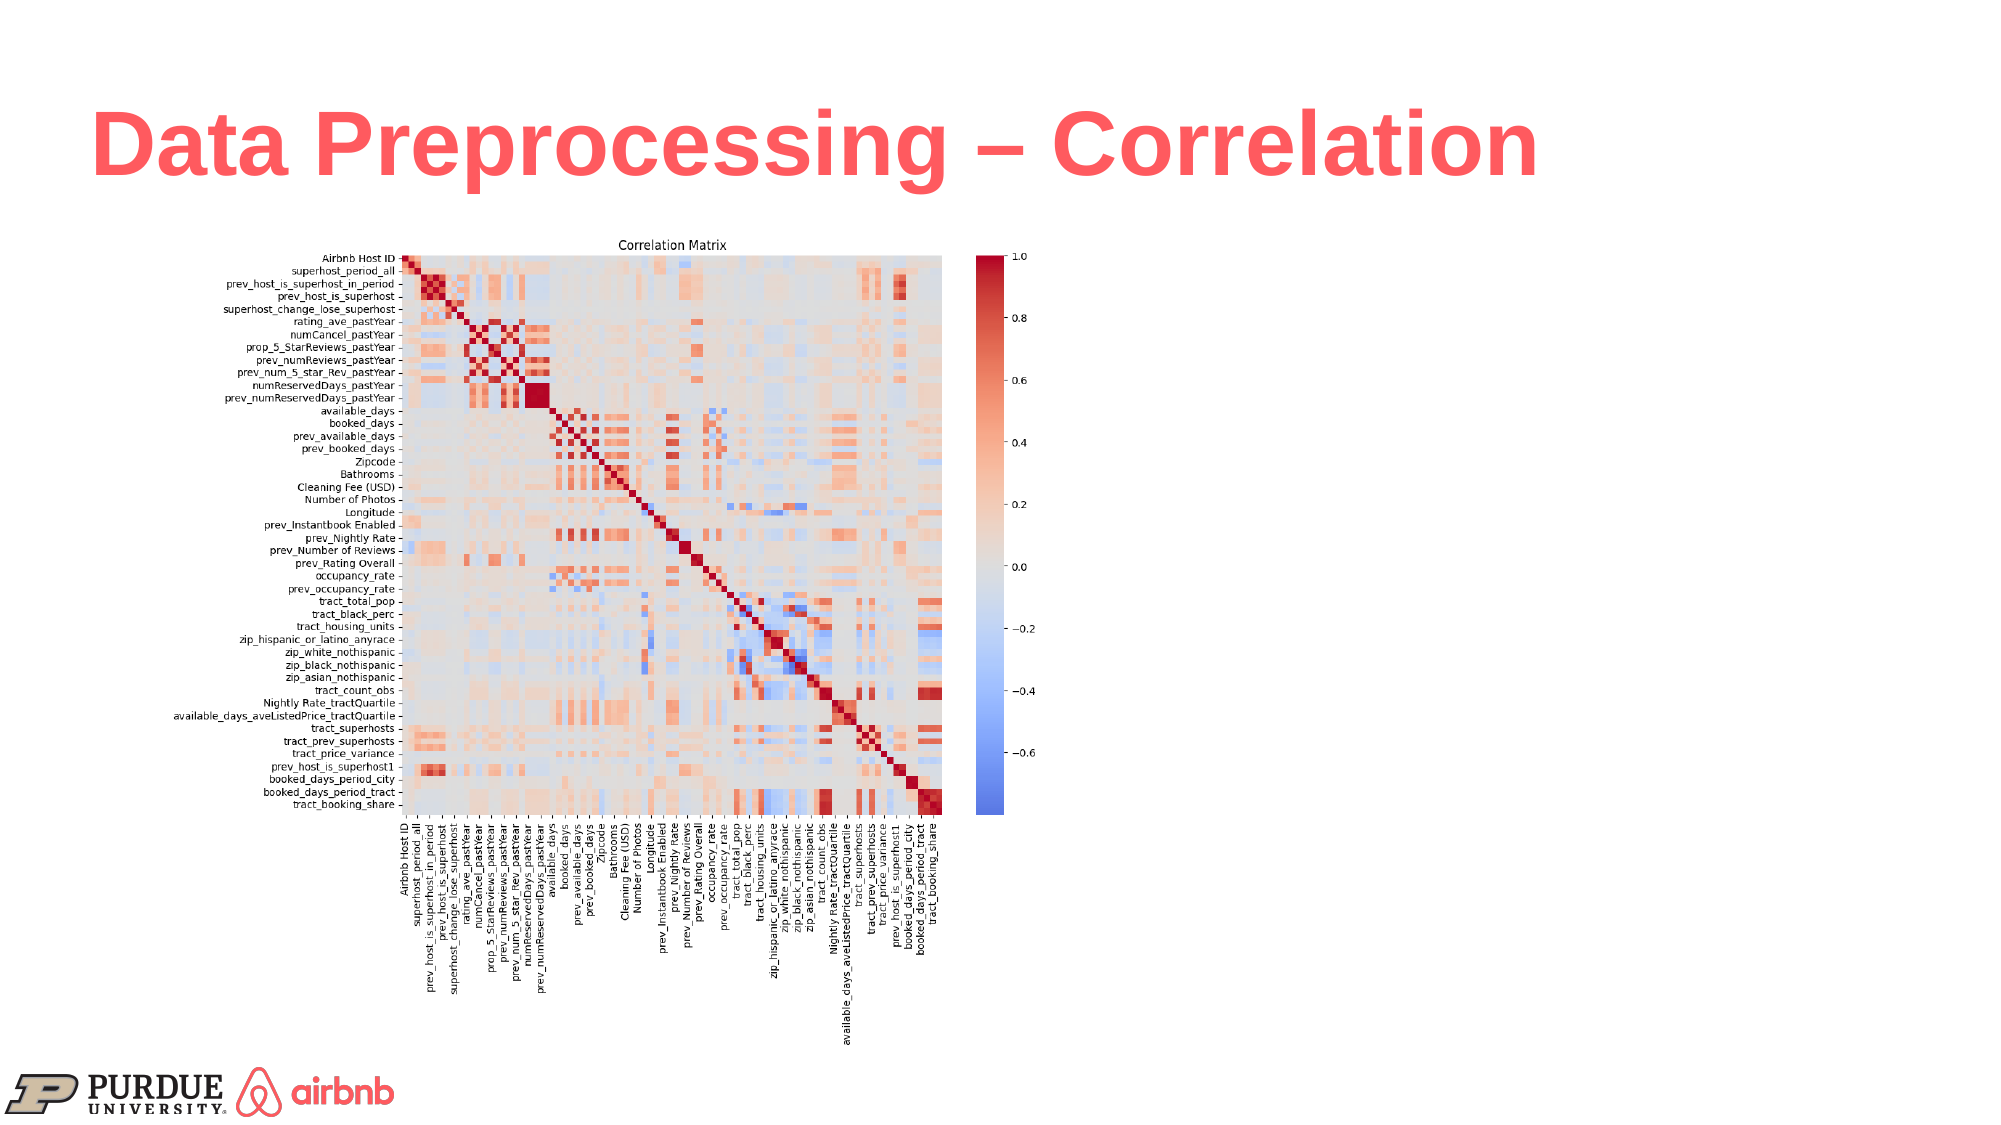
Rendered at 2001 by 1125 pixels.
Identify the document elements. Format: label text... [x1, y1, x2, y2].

title Data Preprocessing – Correlation [75, 59, 1924, 233]
picture [236, 1067, 394, 1117]
picture [165, 231, 1043, 1051]
